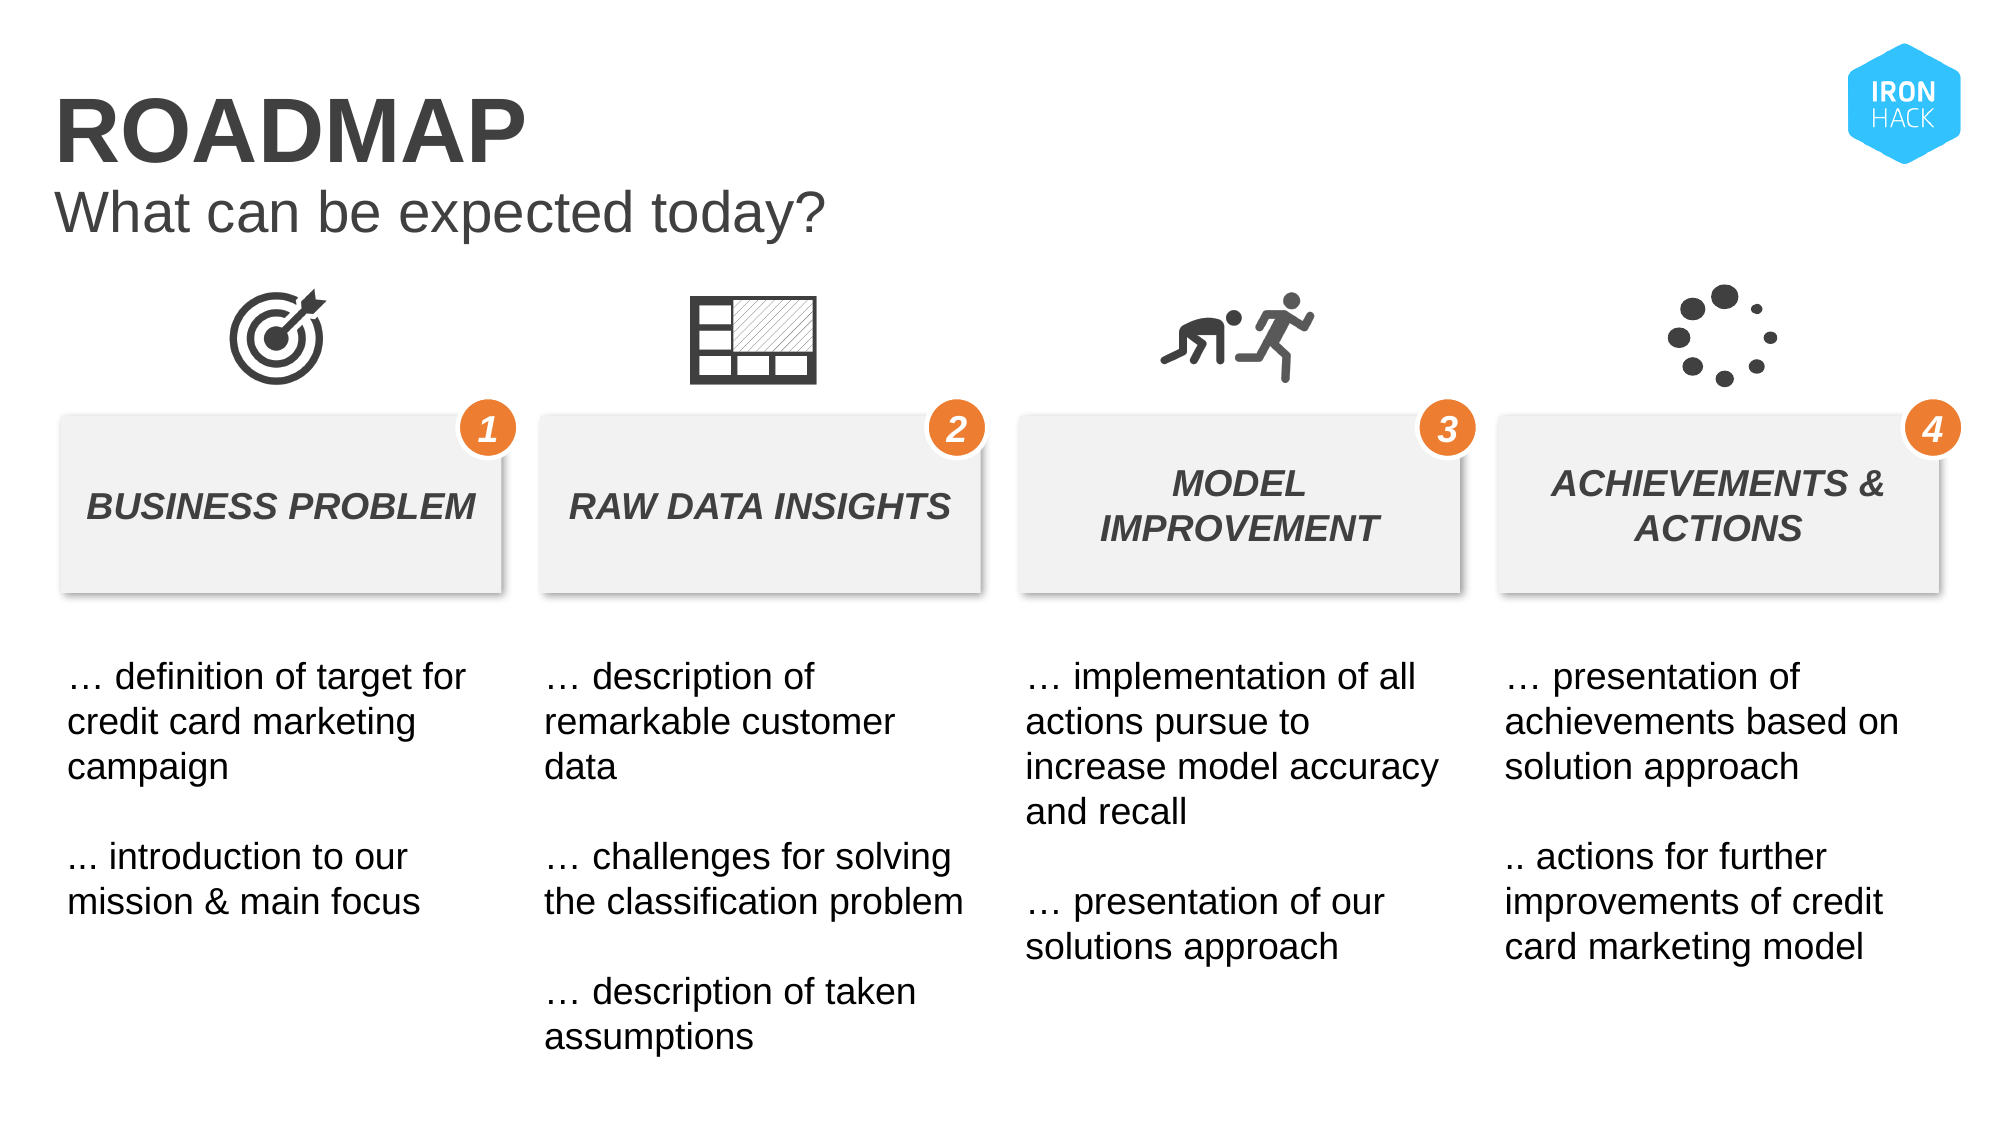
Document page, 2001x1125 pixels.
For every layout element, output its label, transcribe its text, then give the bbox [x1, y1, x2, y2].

text_box RAW DATA INSIGHTS [540, 415, 981, 593]
text_box [1763, 331, 1778, 344]
text_box [1682, 357, 1704, 376]
text_box [1667, 327, 1691, 349]
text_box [1154, 287, 1325, 388]
text_box 2 [926, 396, 988, 459]
text_box [1715, 370, 1734, 388]
text_box 4 [1902, 396, 1964, 459]
text_box MODEL IMPROVEMENT [1019, 415, 1460, 593]
text_box [1711, 284, 1739, 310]
text_box 1 [457, 396, 519, 459]
text_box … description of remarkable customer data … challenges for solving the classification problem … description of taken assumptions [529, 644, 988, 1065]
text_box [1748, 359, 1765, 374]
text_box … implementation of all actions pursue to increase model accuracy and recall … presentation of our solutions approach [1010, 644, 1469, 975]
text_box … presentation of achievements based on solution approach .. actions for further improvements of credit card marketing model [1489, 644, 1948, 1020]
text_box BUSINESS PROBLEM [60, 415, 502, 593]
title ROADMAP What can be expected today? [39, 59, 1863, 269]
text_box ACHIEVEMENTS & ACTIONS [1498, 415, 1939, 593]
picture [1847, 42, 1961, 164]
text_box [1750, 303, 1763, 315]
text_box … definition of target for credit card marketing campaign ... introduction to our mission & main focus [52, 644, 530, 930]
picture [677, 264, 829, 416]
text_box [1680, 297, 1706, 321]
picture [219, 278, 337, 395]
text_box 3 [1417, 396, 1479, 459]
